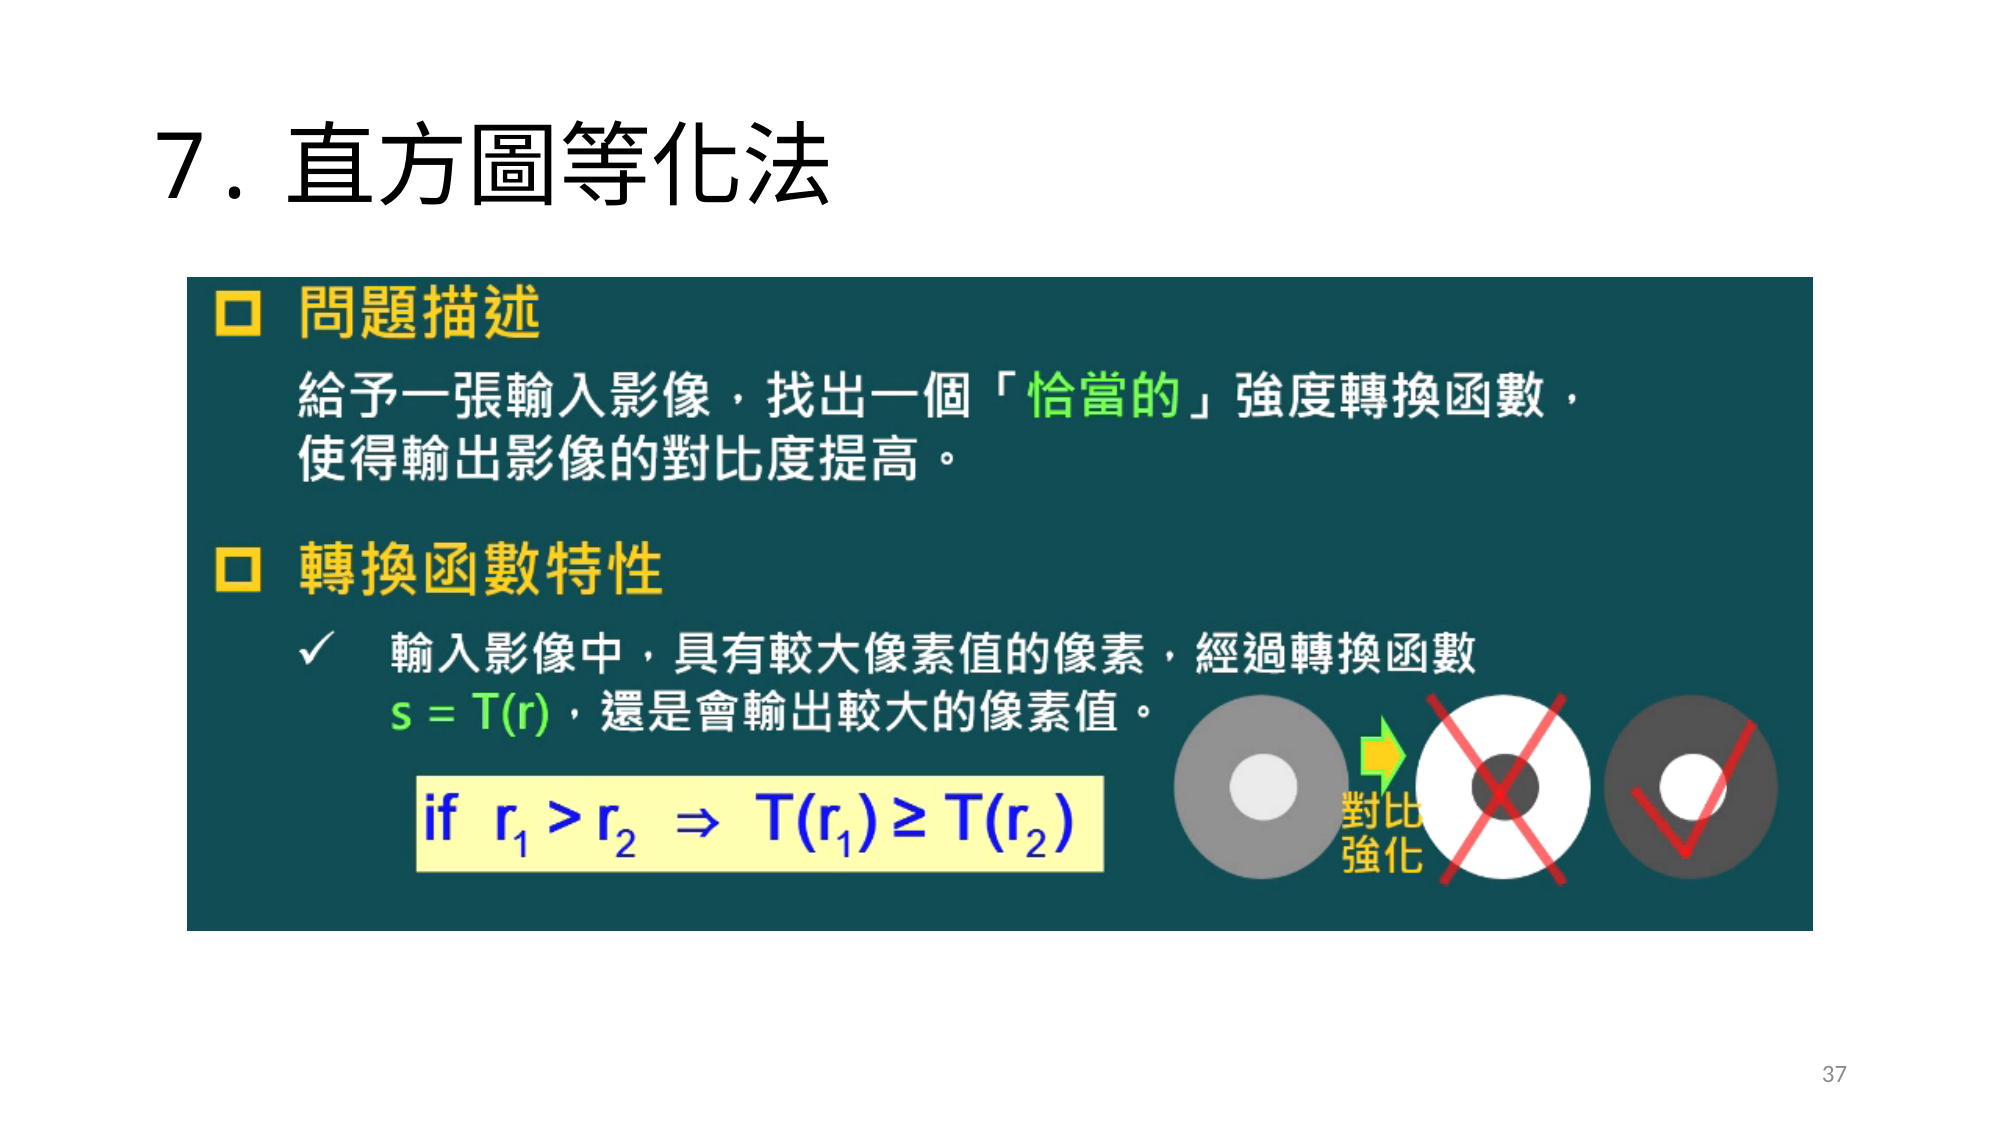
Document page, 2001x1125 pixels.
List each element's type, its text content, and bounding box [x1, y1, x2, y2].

title 7.直方圖等化法 [137, 59, 1863, 277]
text_box [137, 277, 1863, 1103]
picture [187, 277, 1813, 931]
